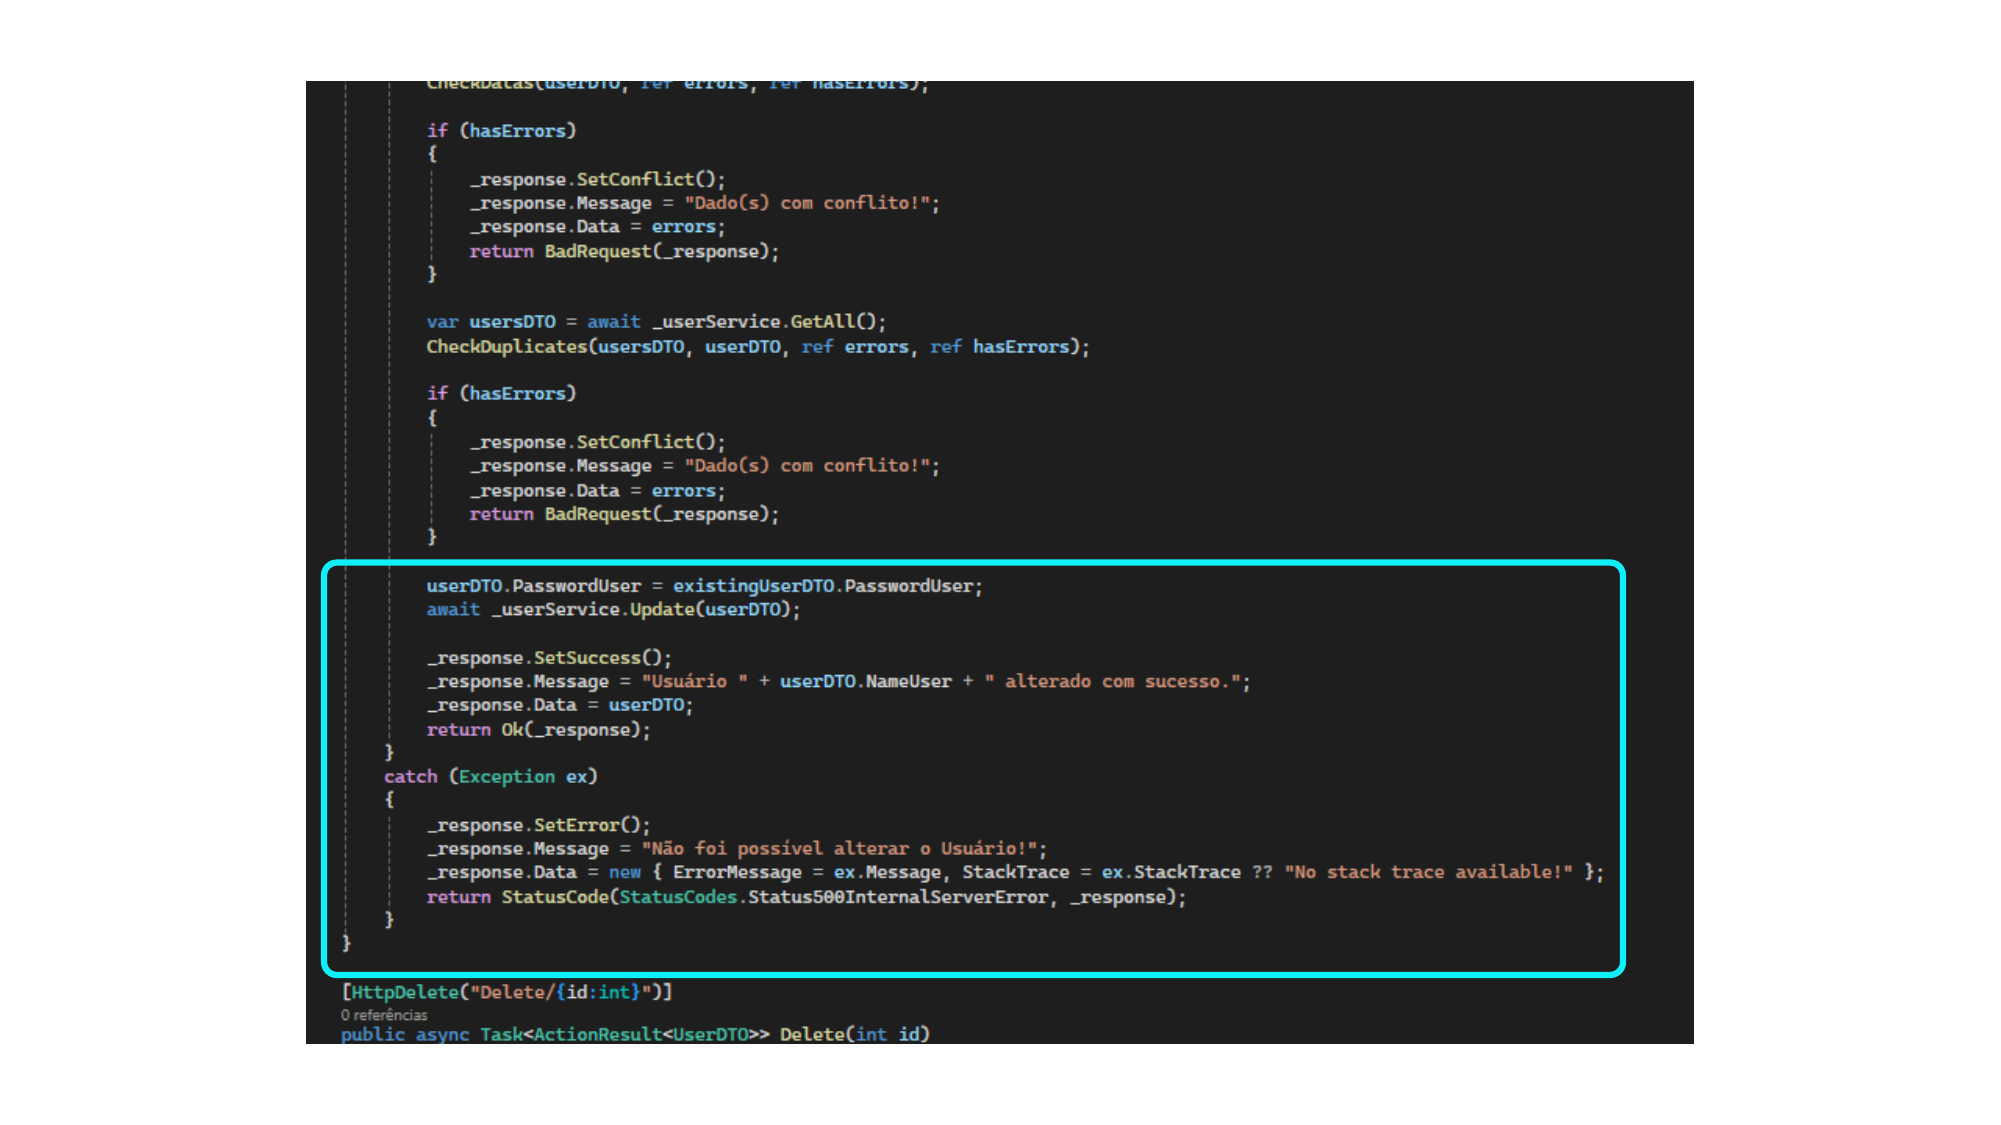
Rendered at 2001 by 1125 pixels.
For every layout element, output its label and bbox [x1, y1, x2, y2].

picture [305, 80, 1695, 1045]
